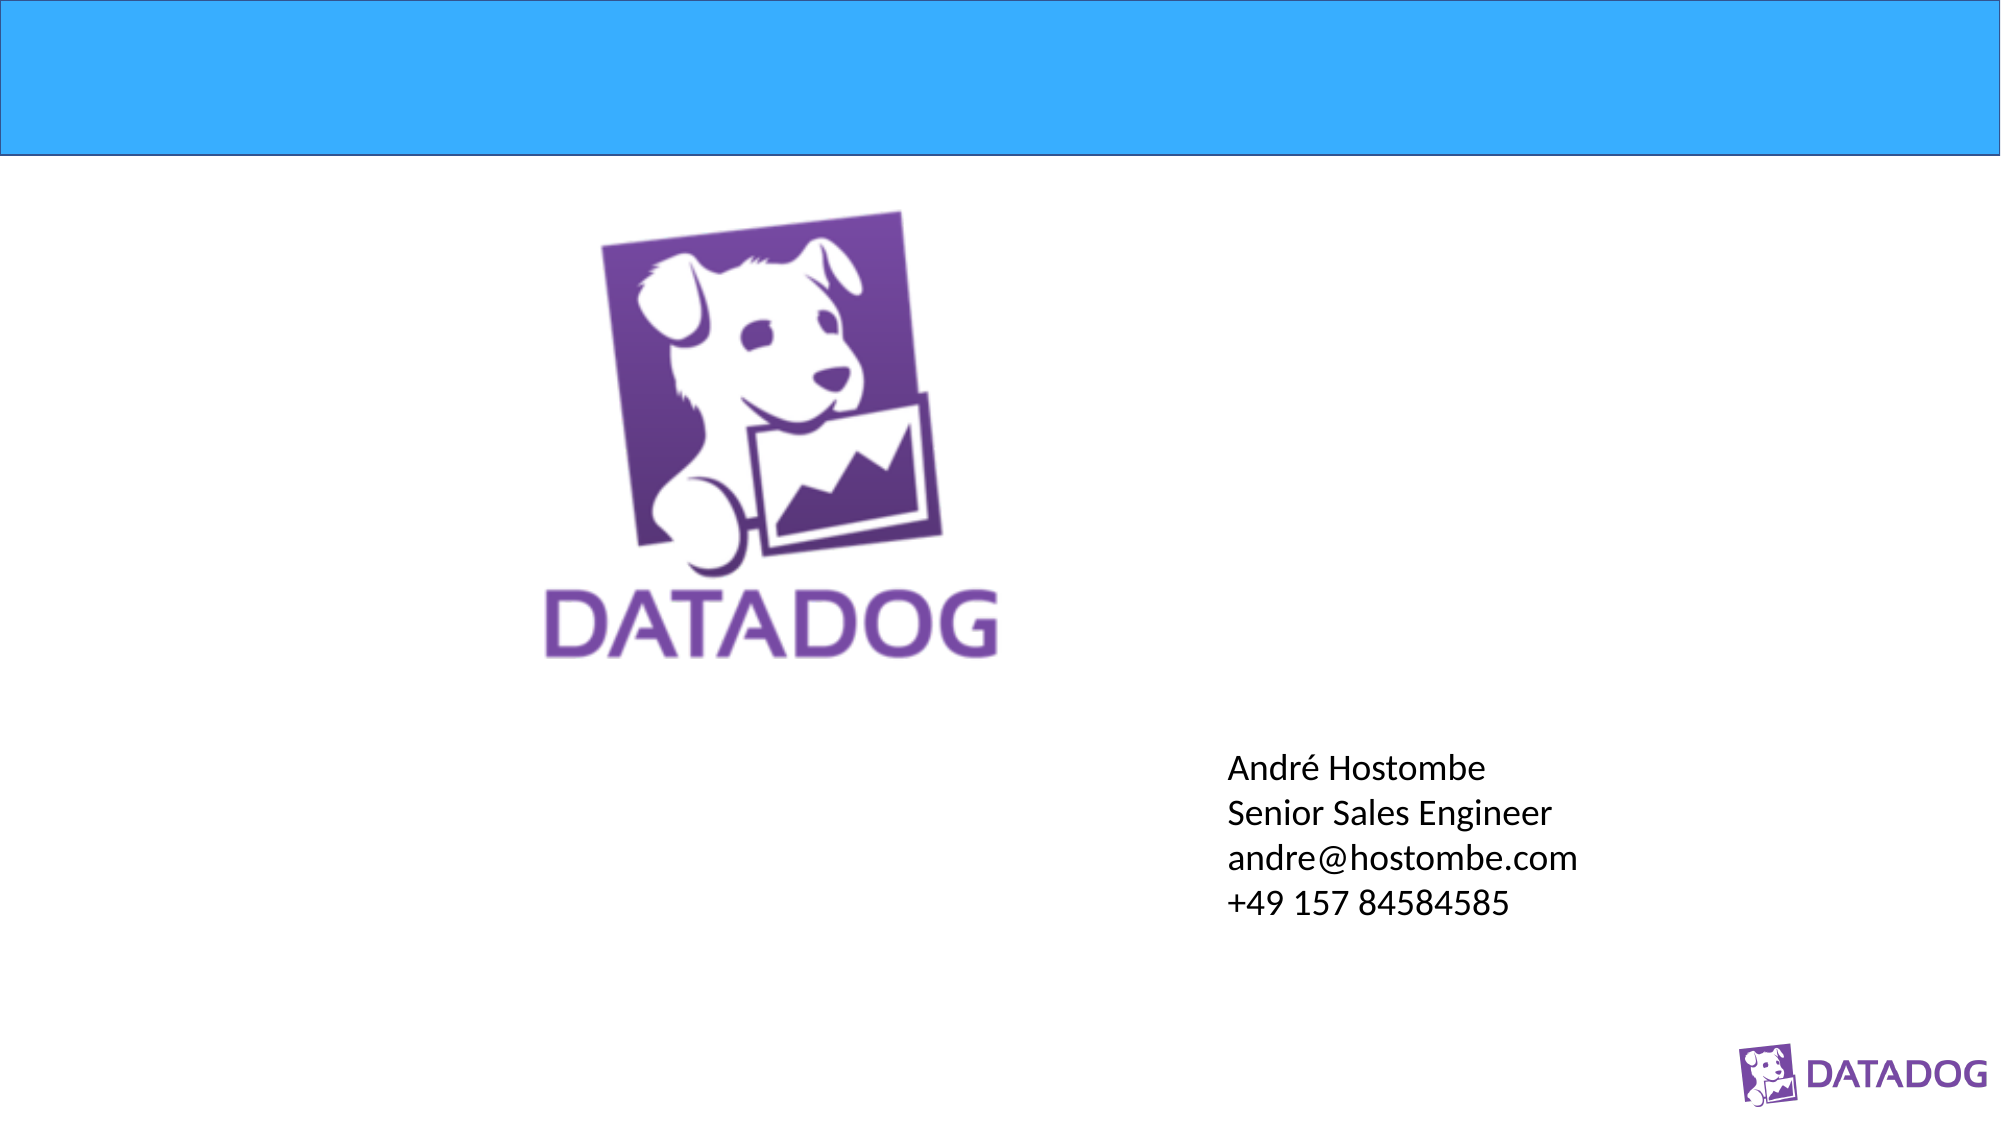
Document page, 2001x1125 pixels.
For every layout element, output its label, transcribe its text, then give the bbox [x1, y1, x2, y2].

picture [543, 202, 1002, 661]
text_box André Hostombe Senior Sales Engineer andre@hostombe.com +49 157 84584585 [1212, 735, 1967, 931]
picture [1737, 1042, 1988, 1108]
